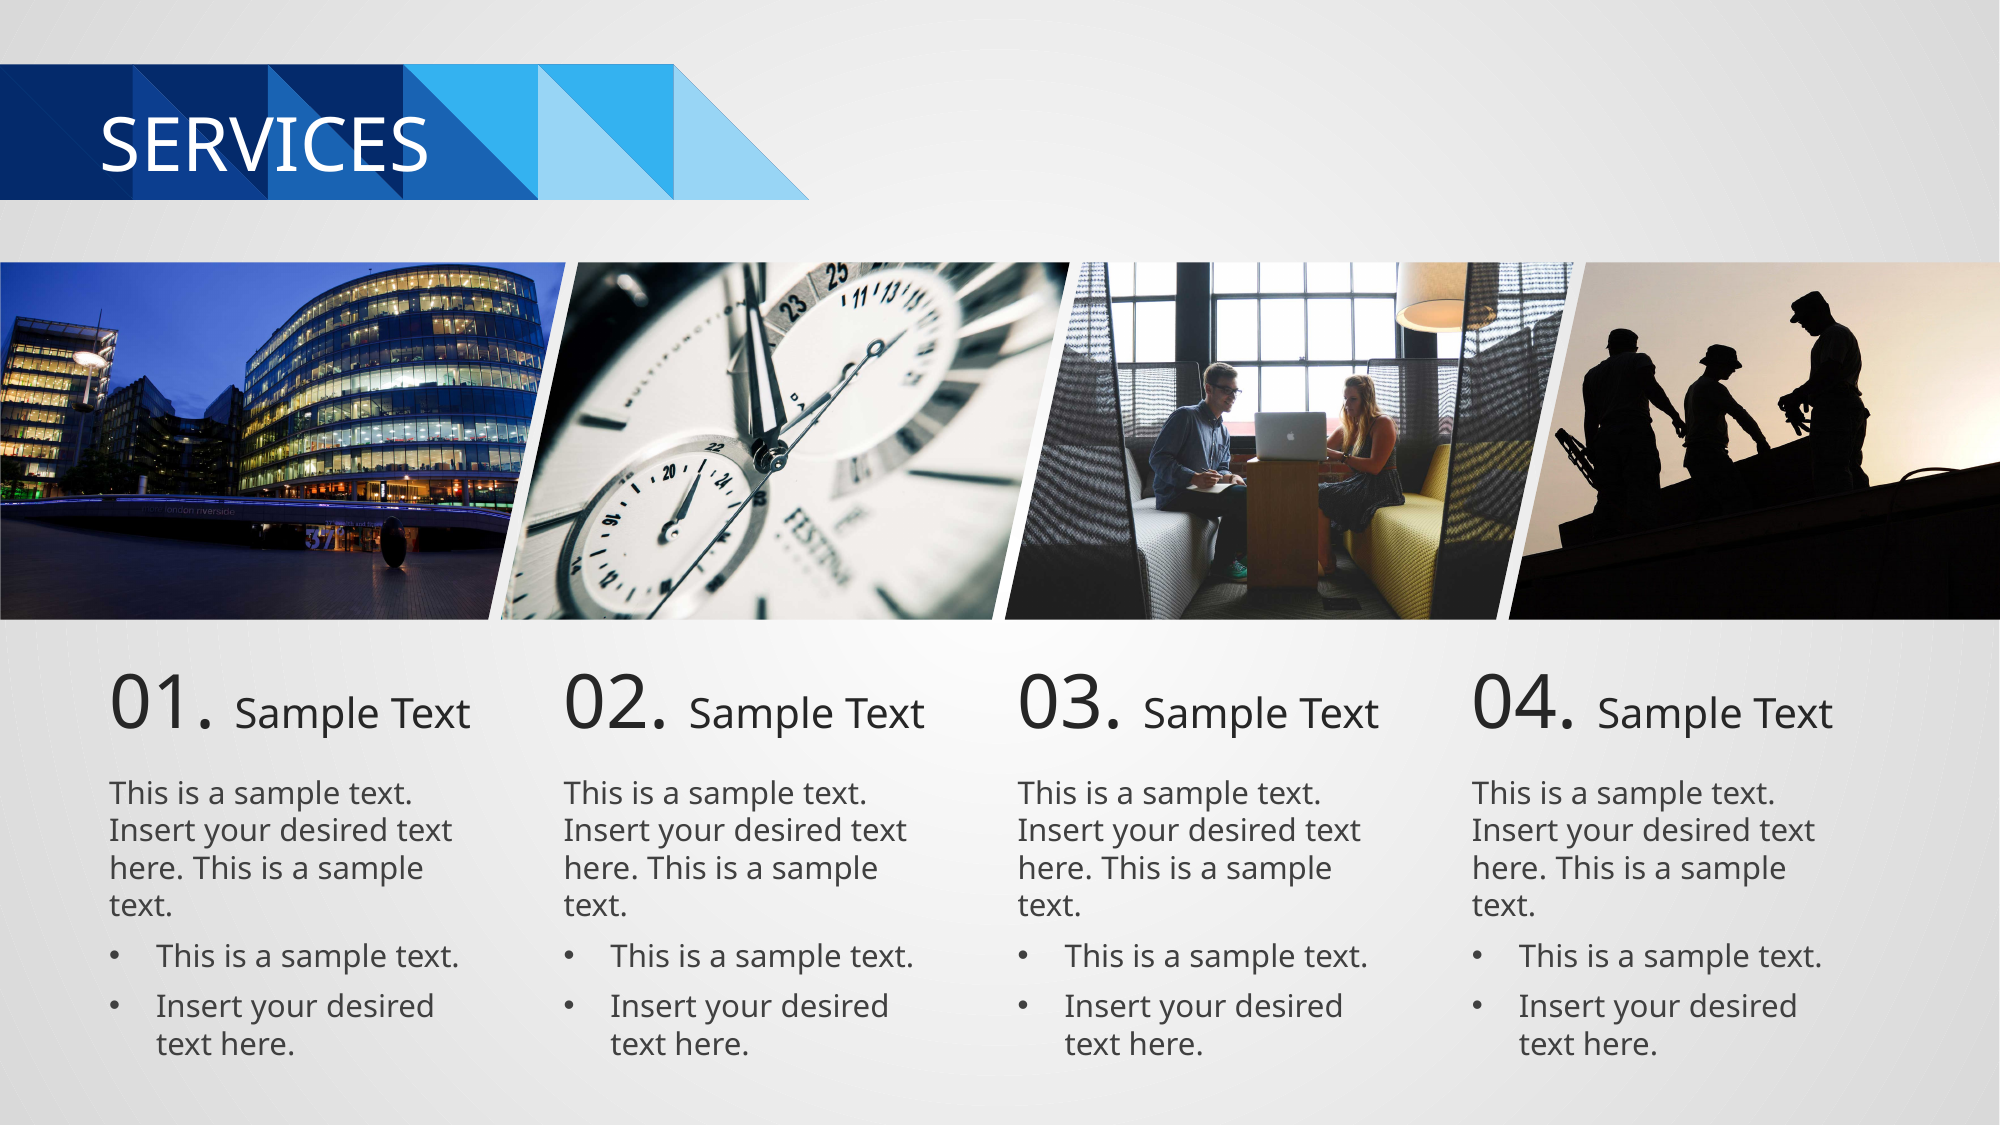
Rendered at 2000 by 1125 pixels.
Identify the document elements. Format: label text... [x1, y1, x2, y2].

title SERVICES [99, 83, 1900, 200]
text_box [0, 262, 2000, 1071]
